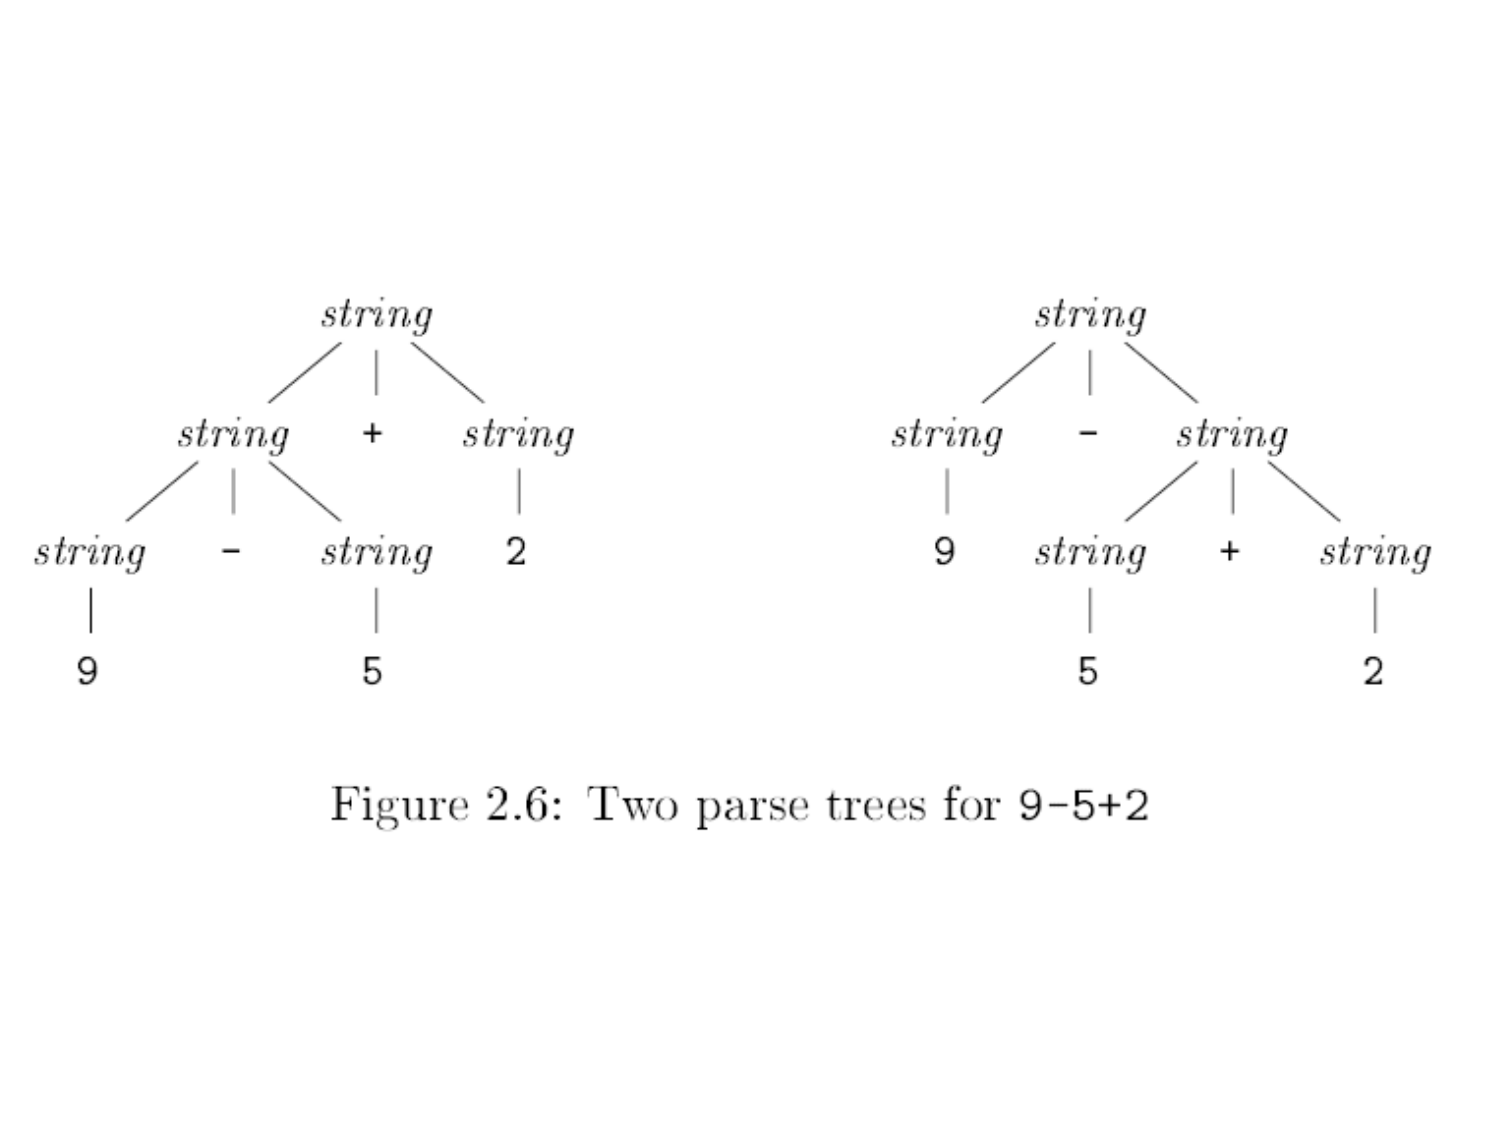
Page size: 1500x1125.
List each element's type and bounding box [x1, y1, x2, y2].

picture [0, 274, 1455, 838]
